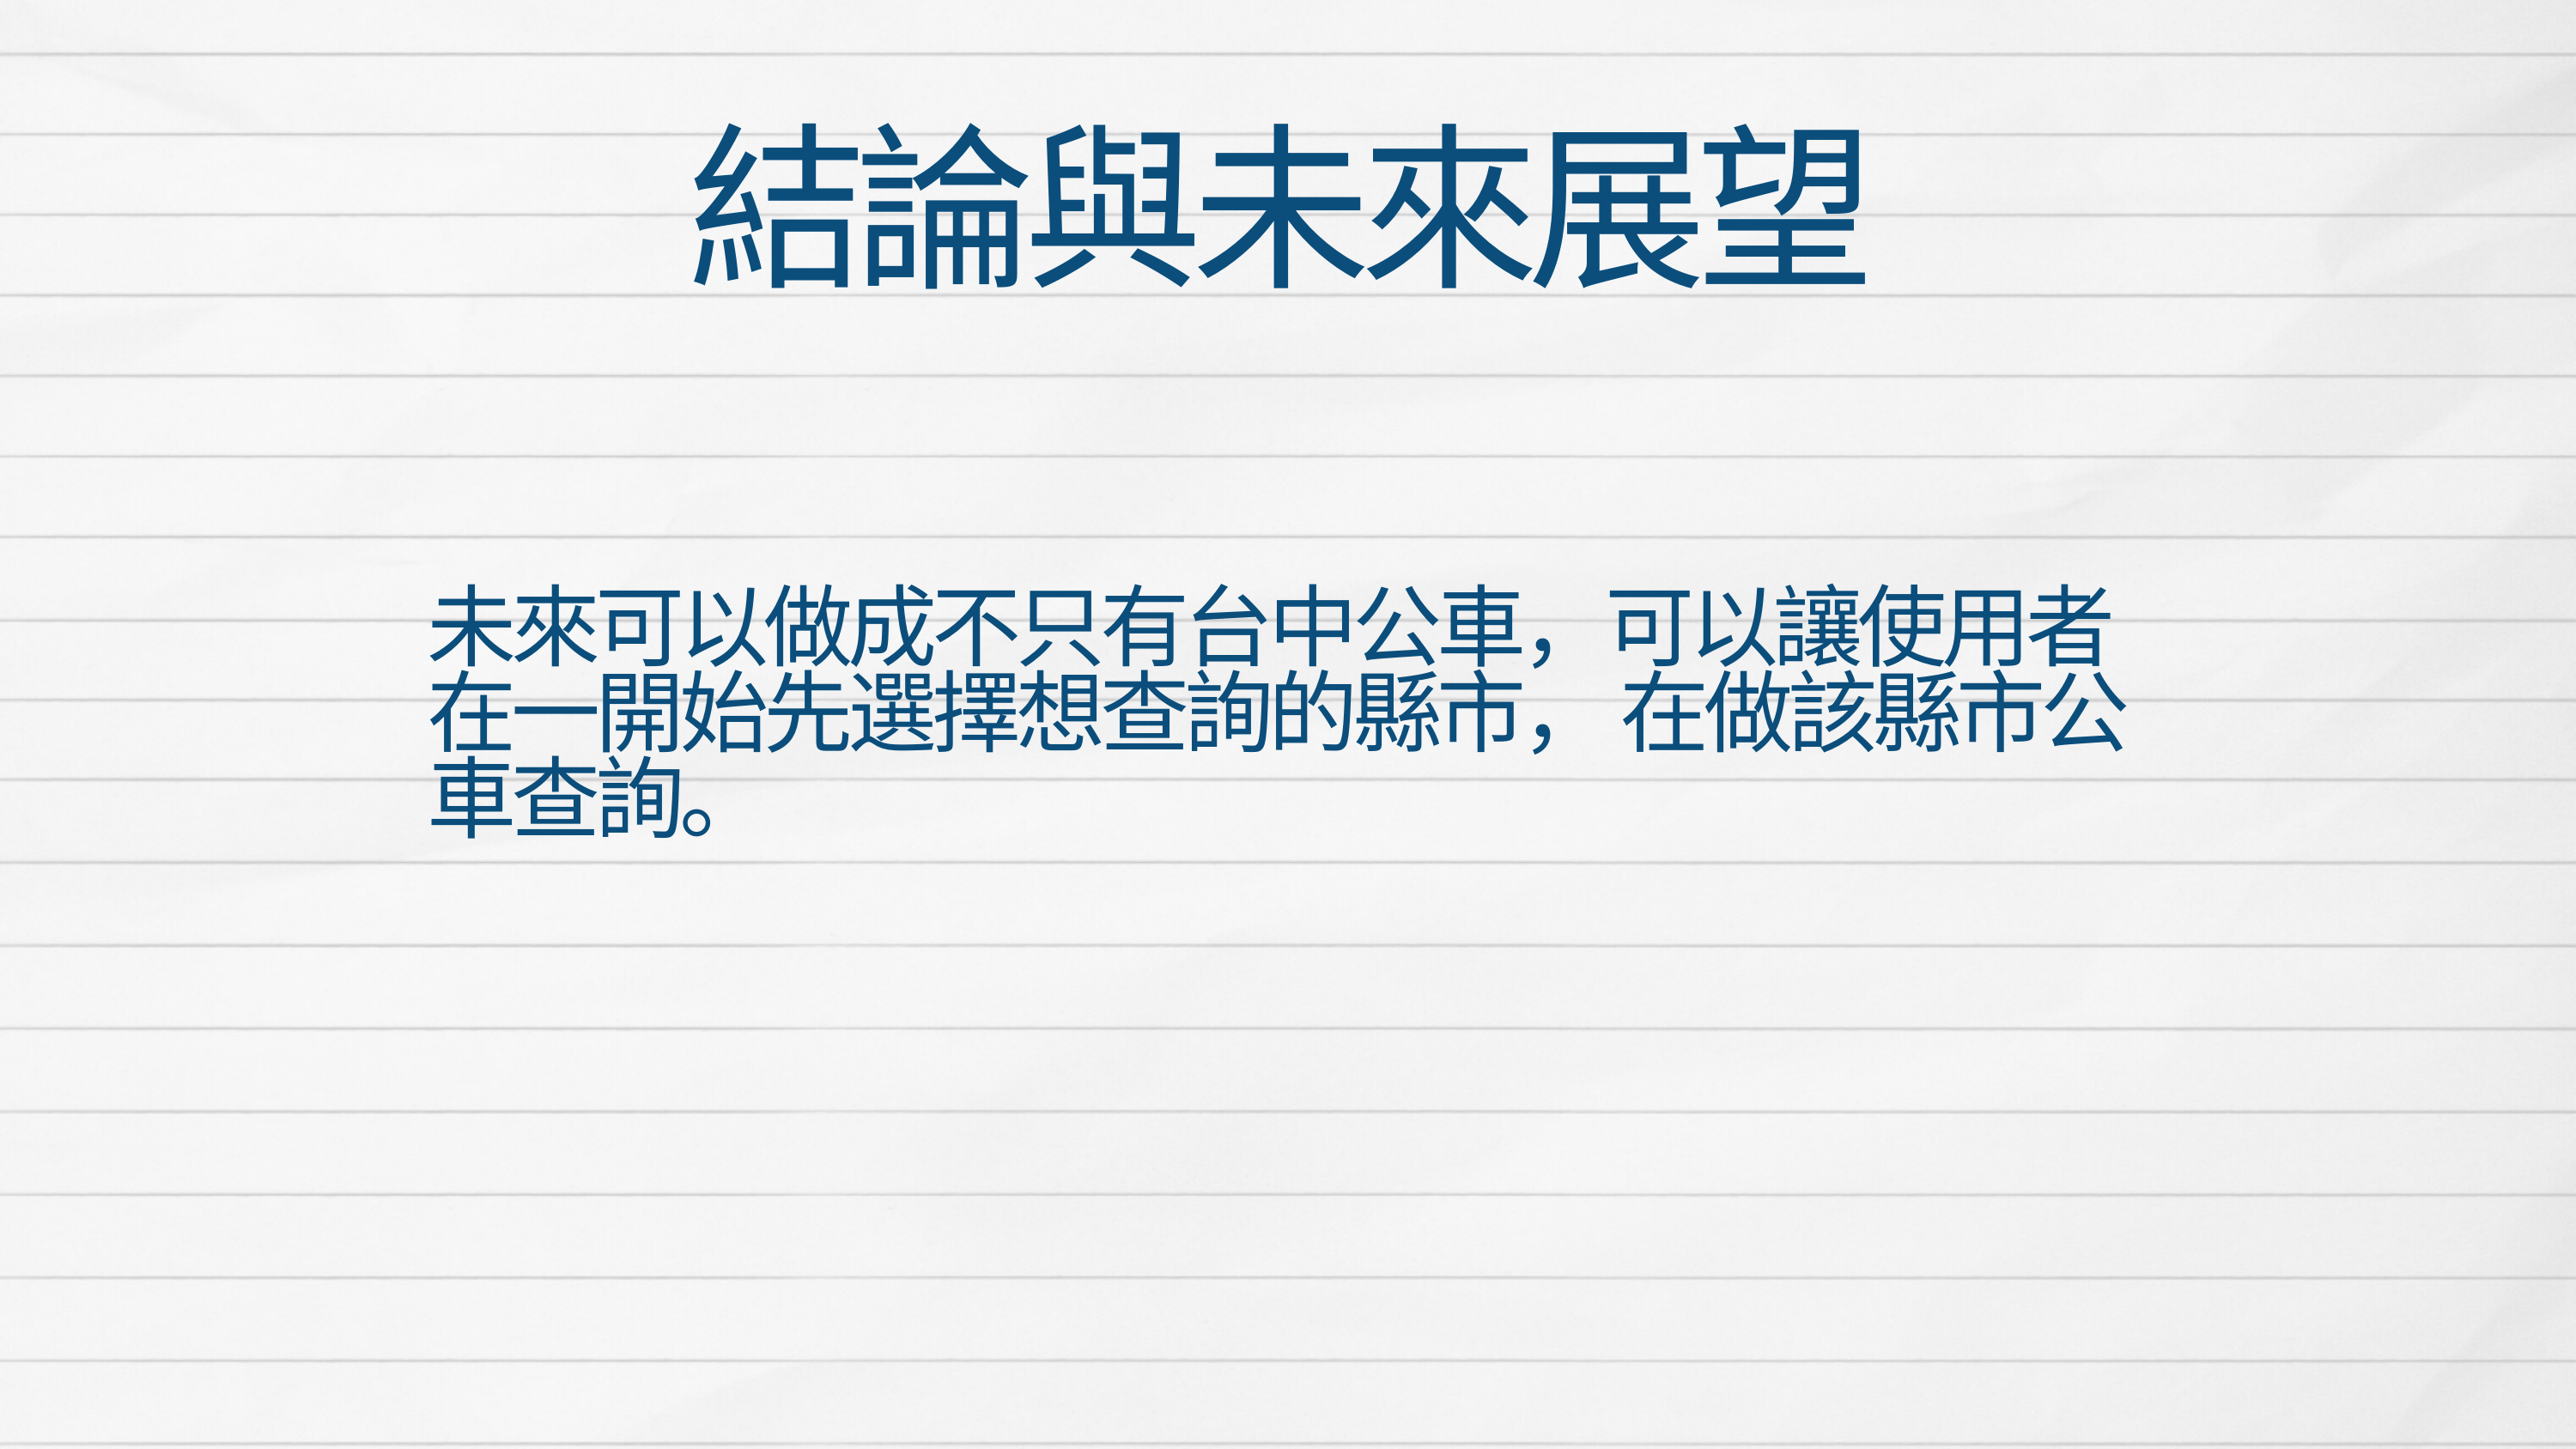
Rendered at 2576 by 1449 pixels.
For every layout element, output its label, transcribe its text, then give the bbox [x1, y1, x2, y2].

text_box 結論與未來展望 [688, 137, 1888, 311]
text_box [0, 0, 2576, 1449]
text_box 未來可以做成不只有台中公車，可以讓使用者在一開始先選擇想查詢的縣市， 在做該縣市公車查詢。 [427, 591, 2148, 850]
